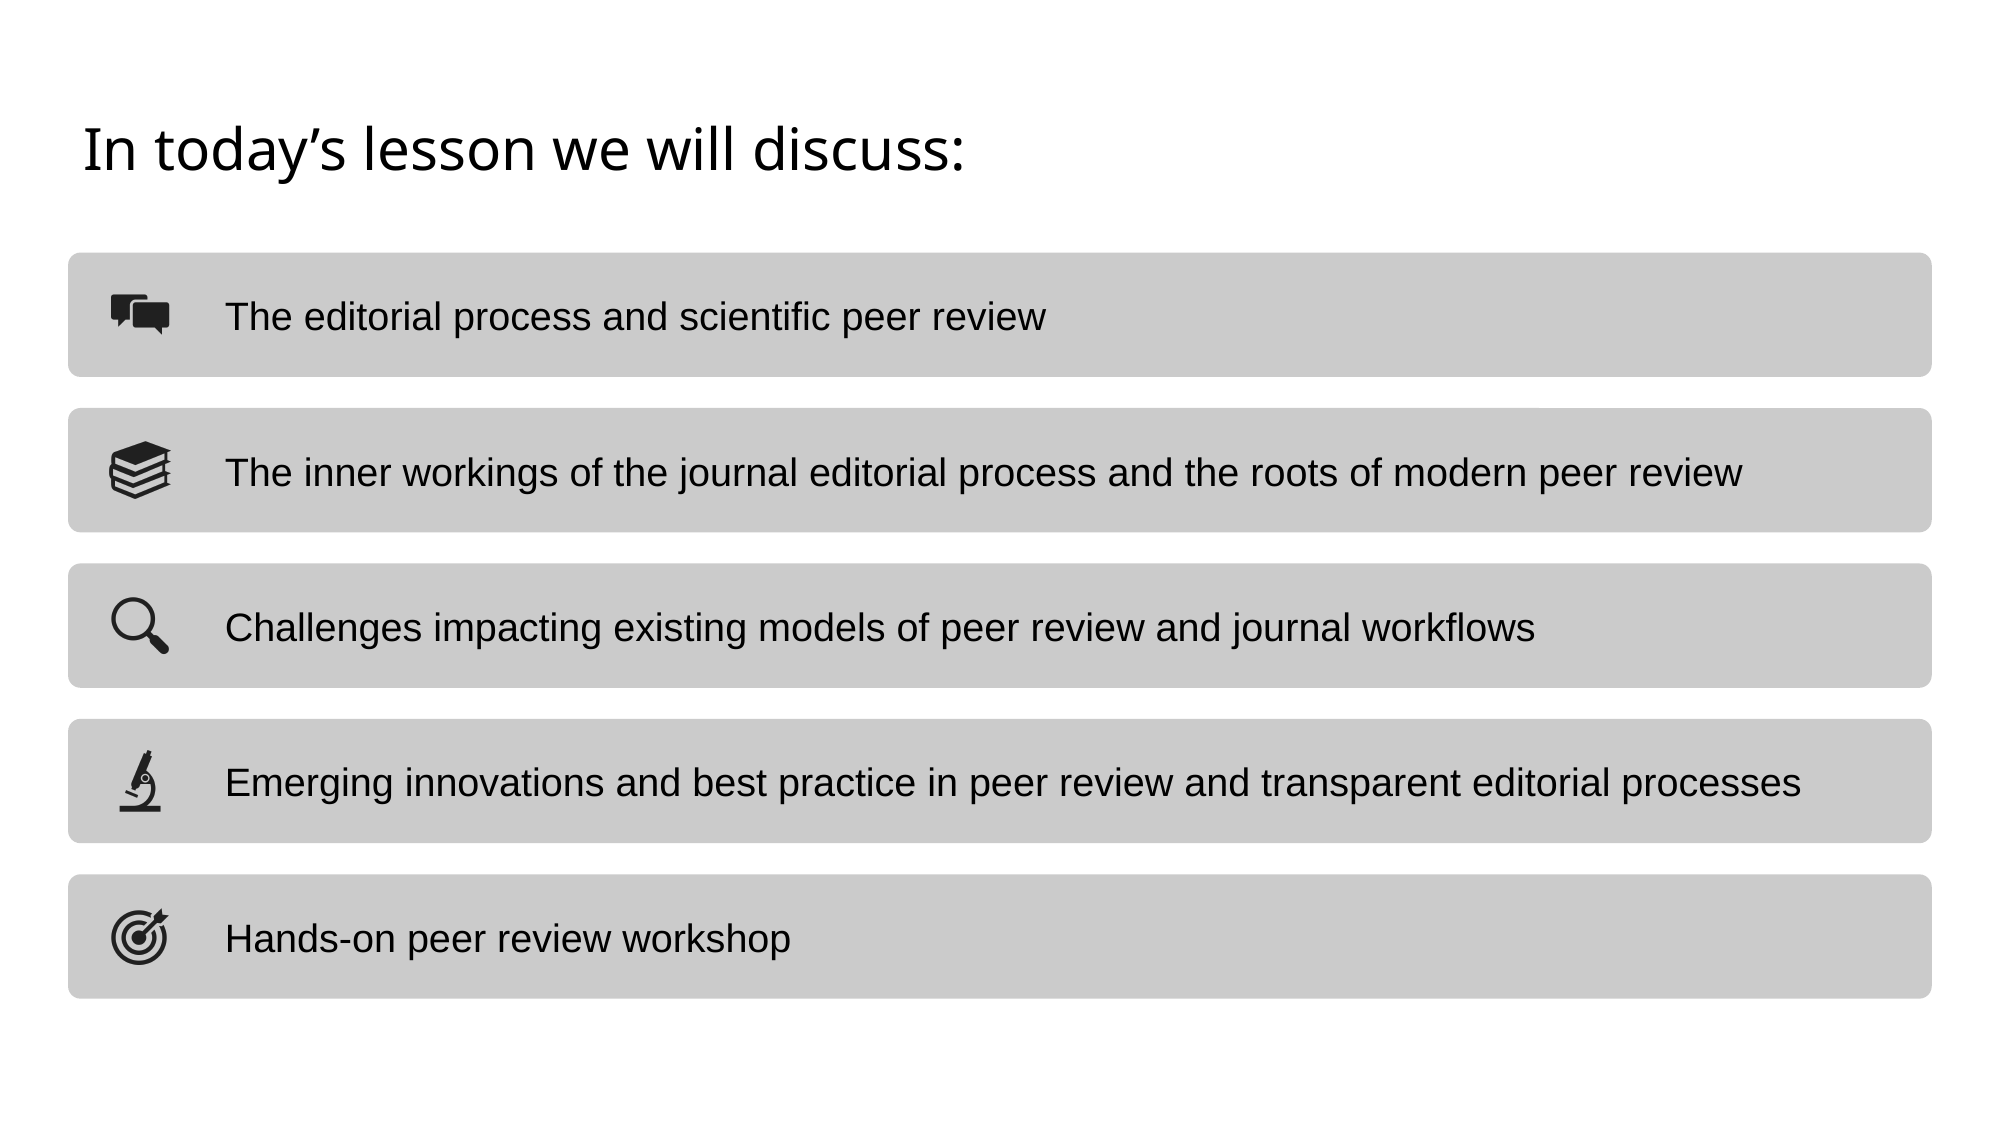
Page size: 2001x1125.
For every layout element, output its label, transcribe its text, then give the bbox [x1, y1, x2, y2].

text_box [67, 252, 1932, 999]
title In today’s lesson we will discuss: [68, 97, 1932, 223]
